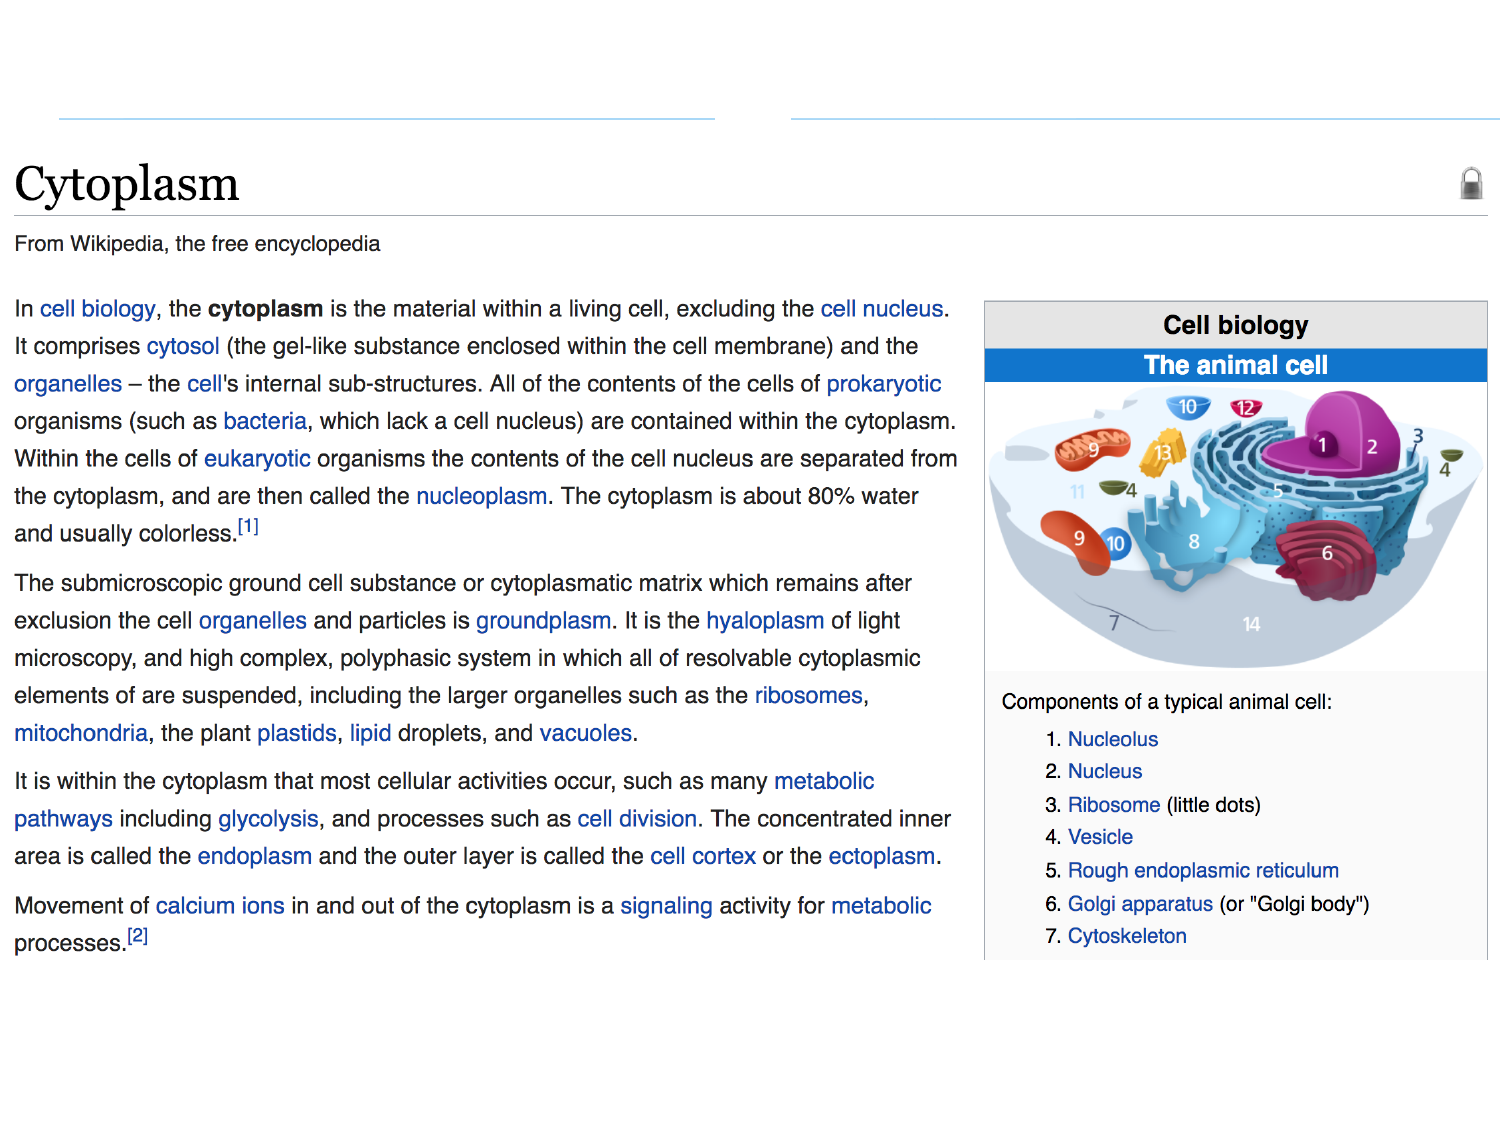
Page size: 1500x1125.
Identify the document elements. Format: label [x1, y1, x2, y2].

picture [0, 117, 1500, 961]
